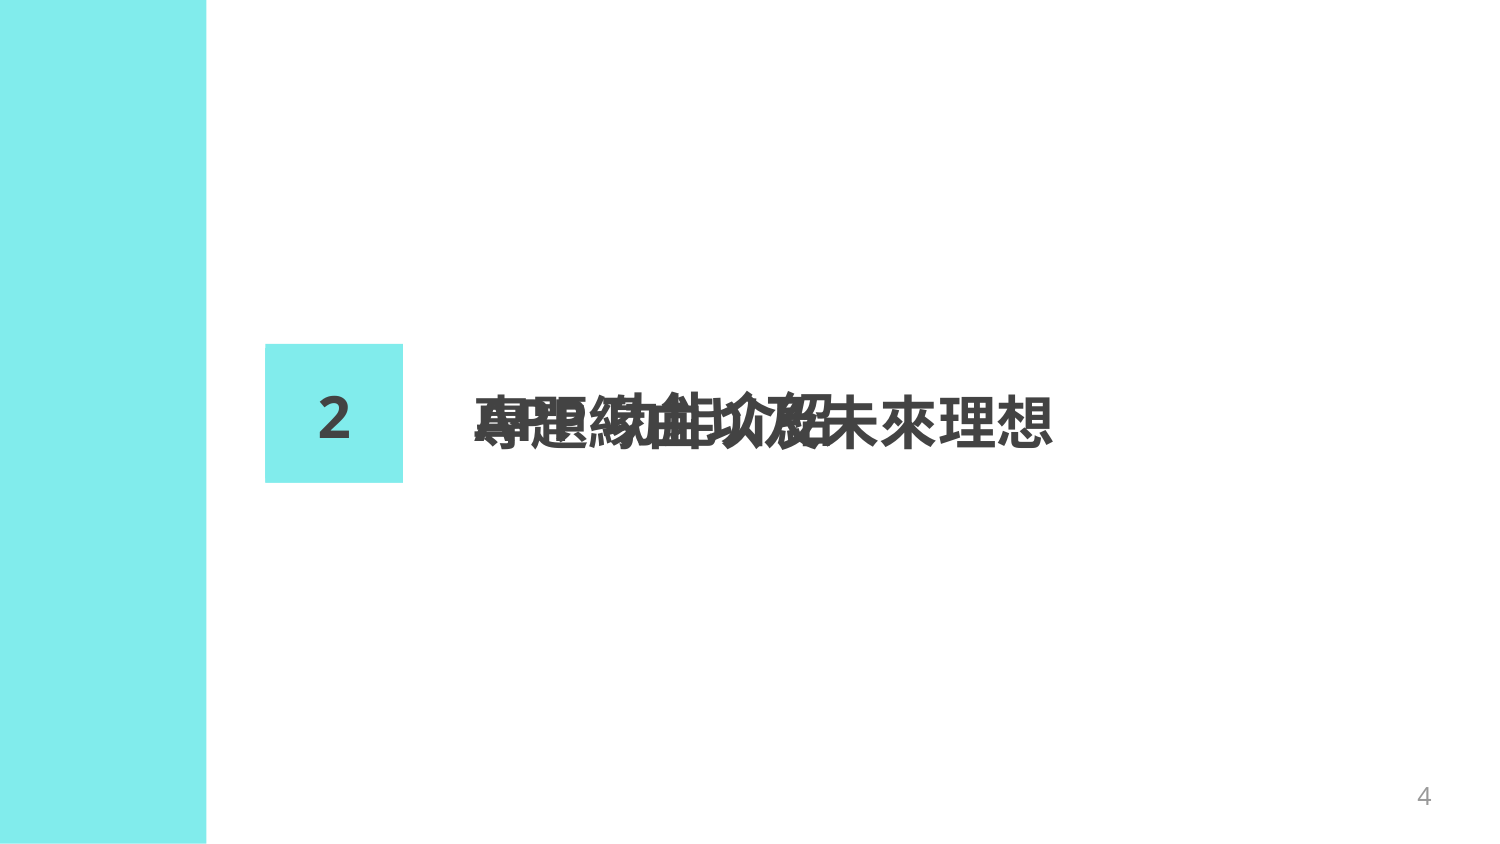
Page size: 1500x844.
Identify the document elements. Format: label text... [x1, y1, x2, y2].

text_box [265, 343, 403, 348]
slide_number 4 [1402, 764, 1493, 830]
title APP功能介紹 [459, 356, 1331, 468]
title 專題緣由以及未來理想 [457, 372, 1385, 472]
text_box 2 [265, 348, 403, 483]
